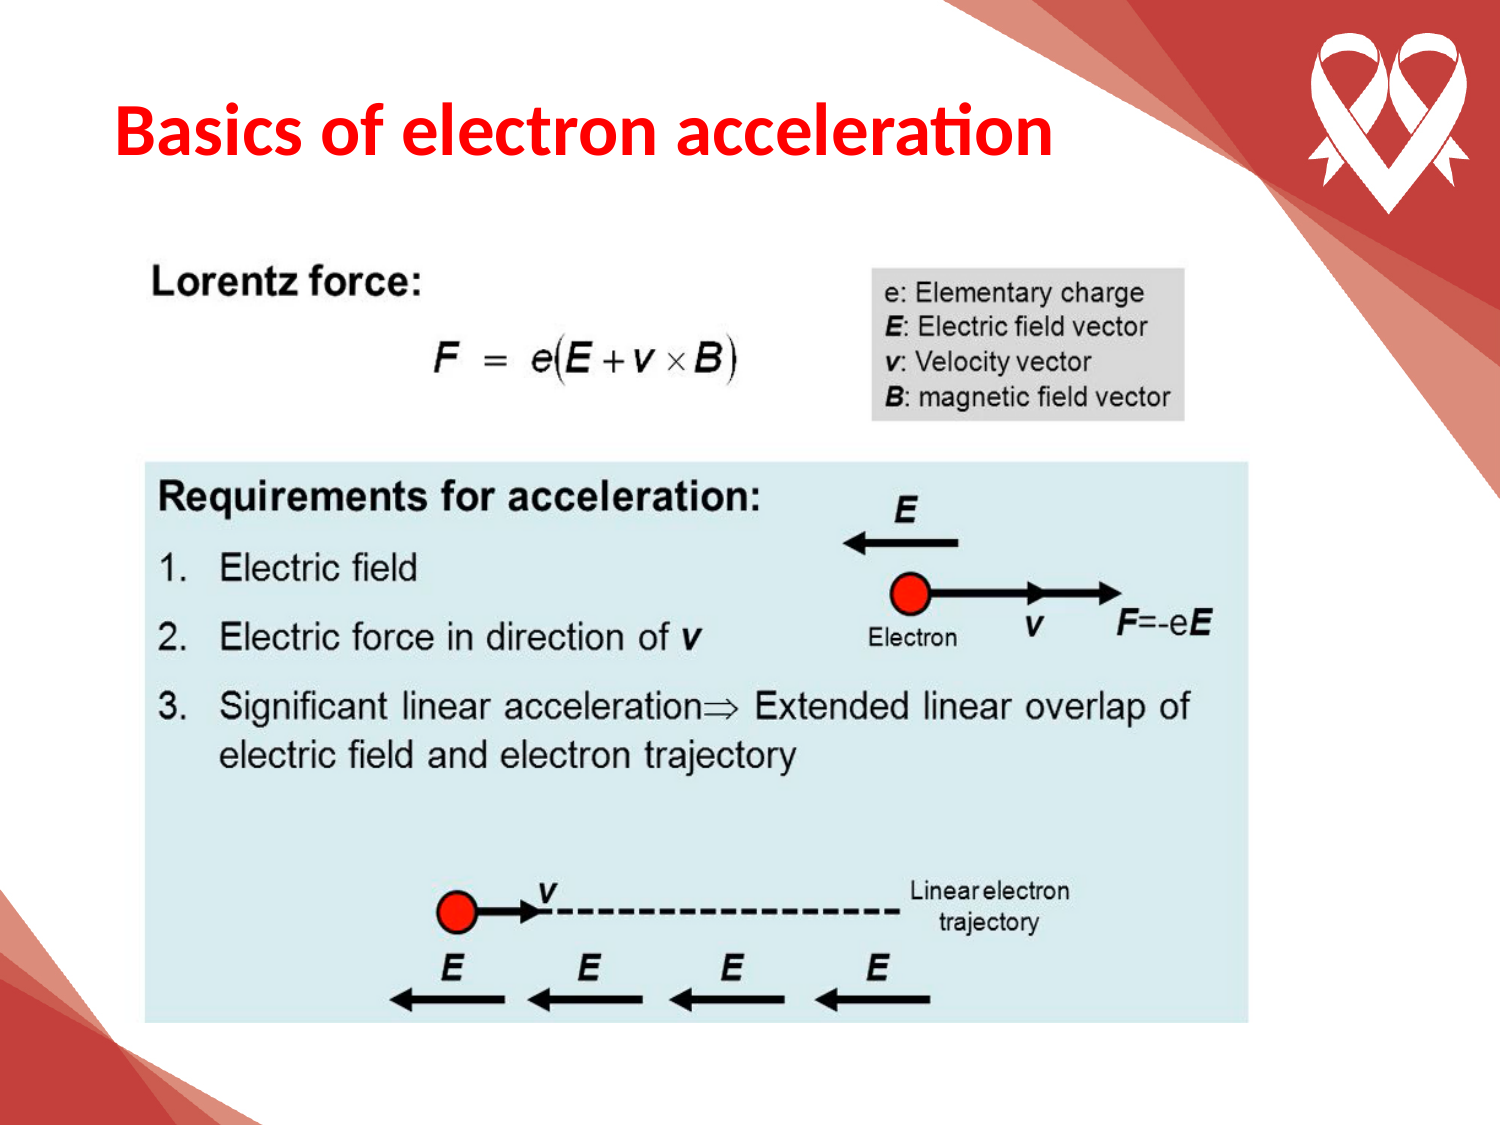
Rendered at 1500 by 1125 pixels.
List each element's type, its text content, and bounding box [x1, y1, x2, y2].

picture [0, 0, 1500, 1125]
title Basics of electron acceleration [53, 54, 1118, 198]
